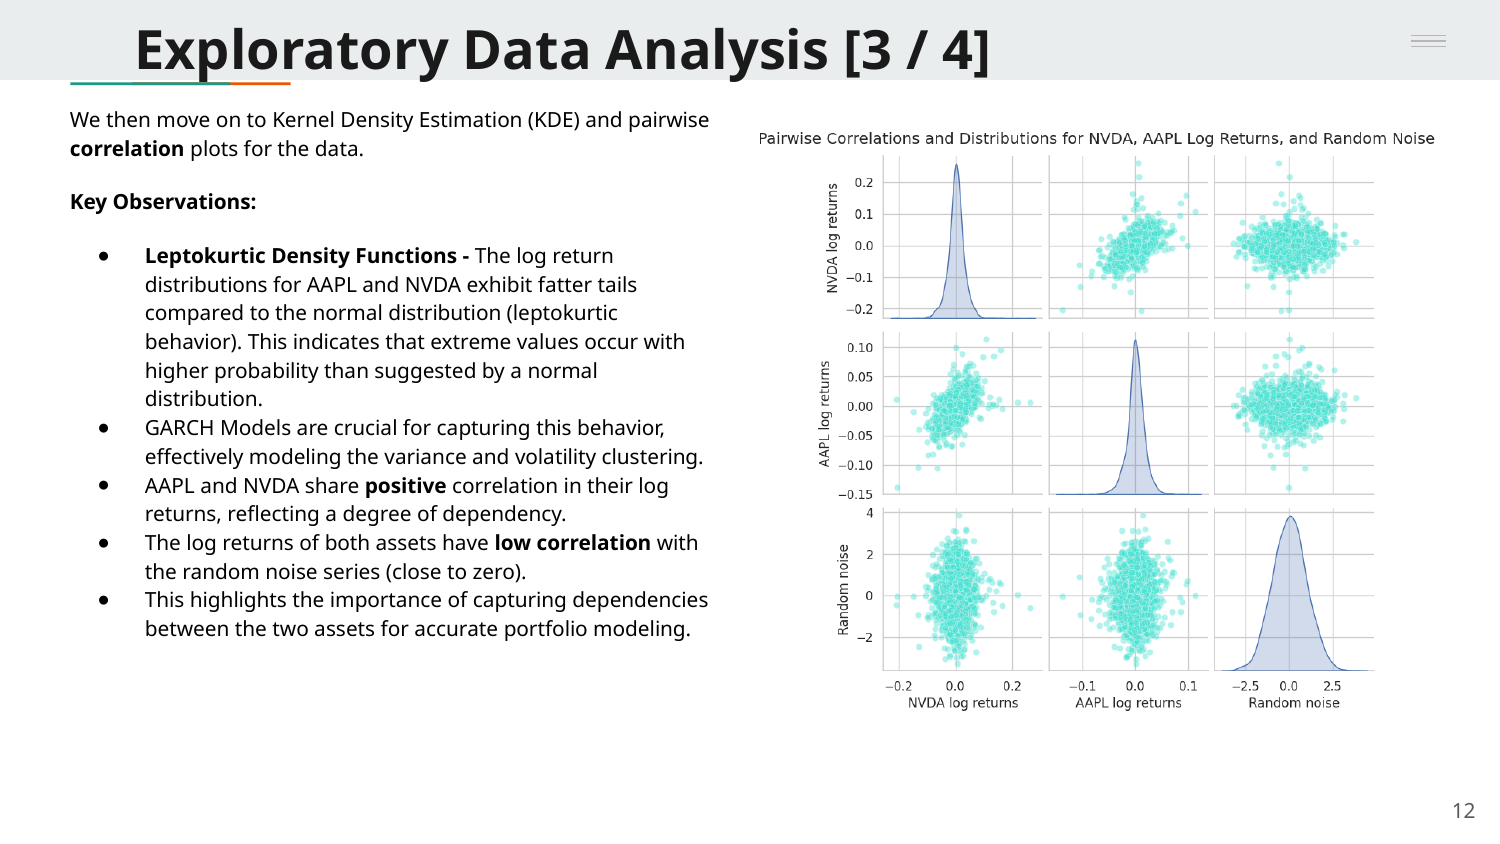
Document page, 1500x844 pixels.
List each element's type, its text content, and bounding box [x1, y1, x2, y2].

slide_number ‹#› [1400, 779, 1491, 844]
title Exploratory Data Analysis [3 / 4] [119, 0, 1381, 88]
list We then move on to Kernel Density Estimation (KDE) and pairwise correlation plots for the data. Key Observations: Leptokurtic Density Functions - The log return distributions for AAPL and NVDA exhibit fatter tails compared to the normal distribution (leptokurtic behavior). This indicates that extreme values occur with higher probability than suggested by a normal distribution. GARCH Models are crucial for capturing this behavior, effectively modeling the variance and volatility clustering. AAPL and NVDA share positive correlation in their log returns, reflecting a degree of dependency. The log returns of both assets have low correlation with the random noise series (close to zero). This highlights the importance of capturing dependencies between the two assets for accurate portfolio modeling. [55, 87, 735, 844]
picture [749, 123, 1443, 719]
